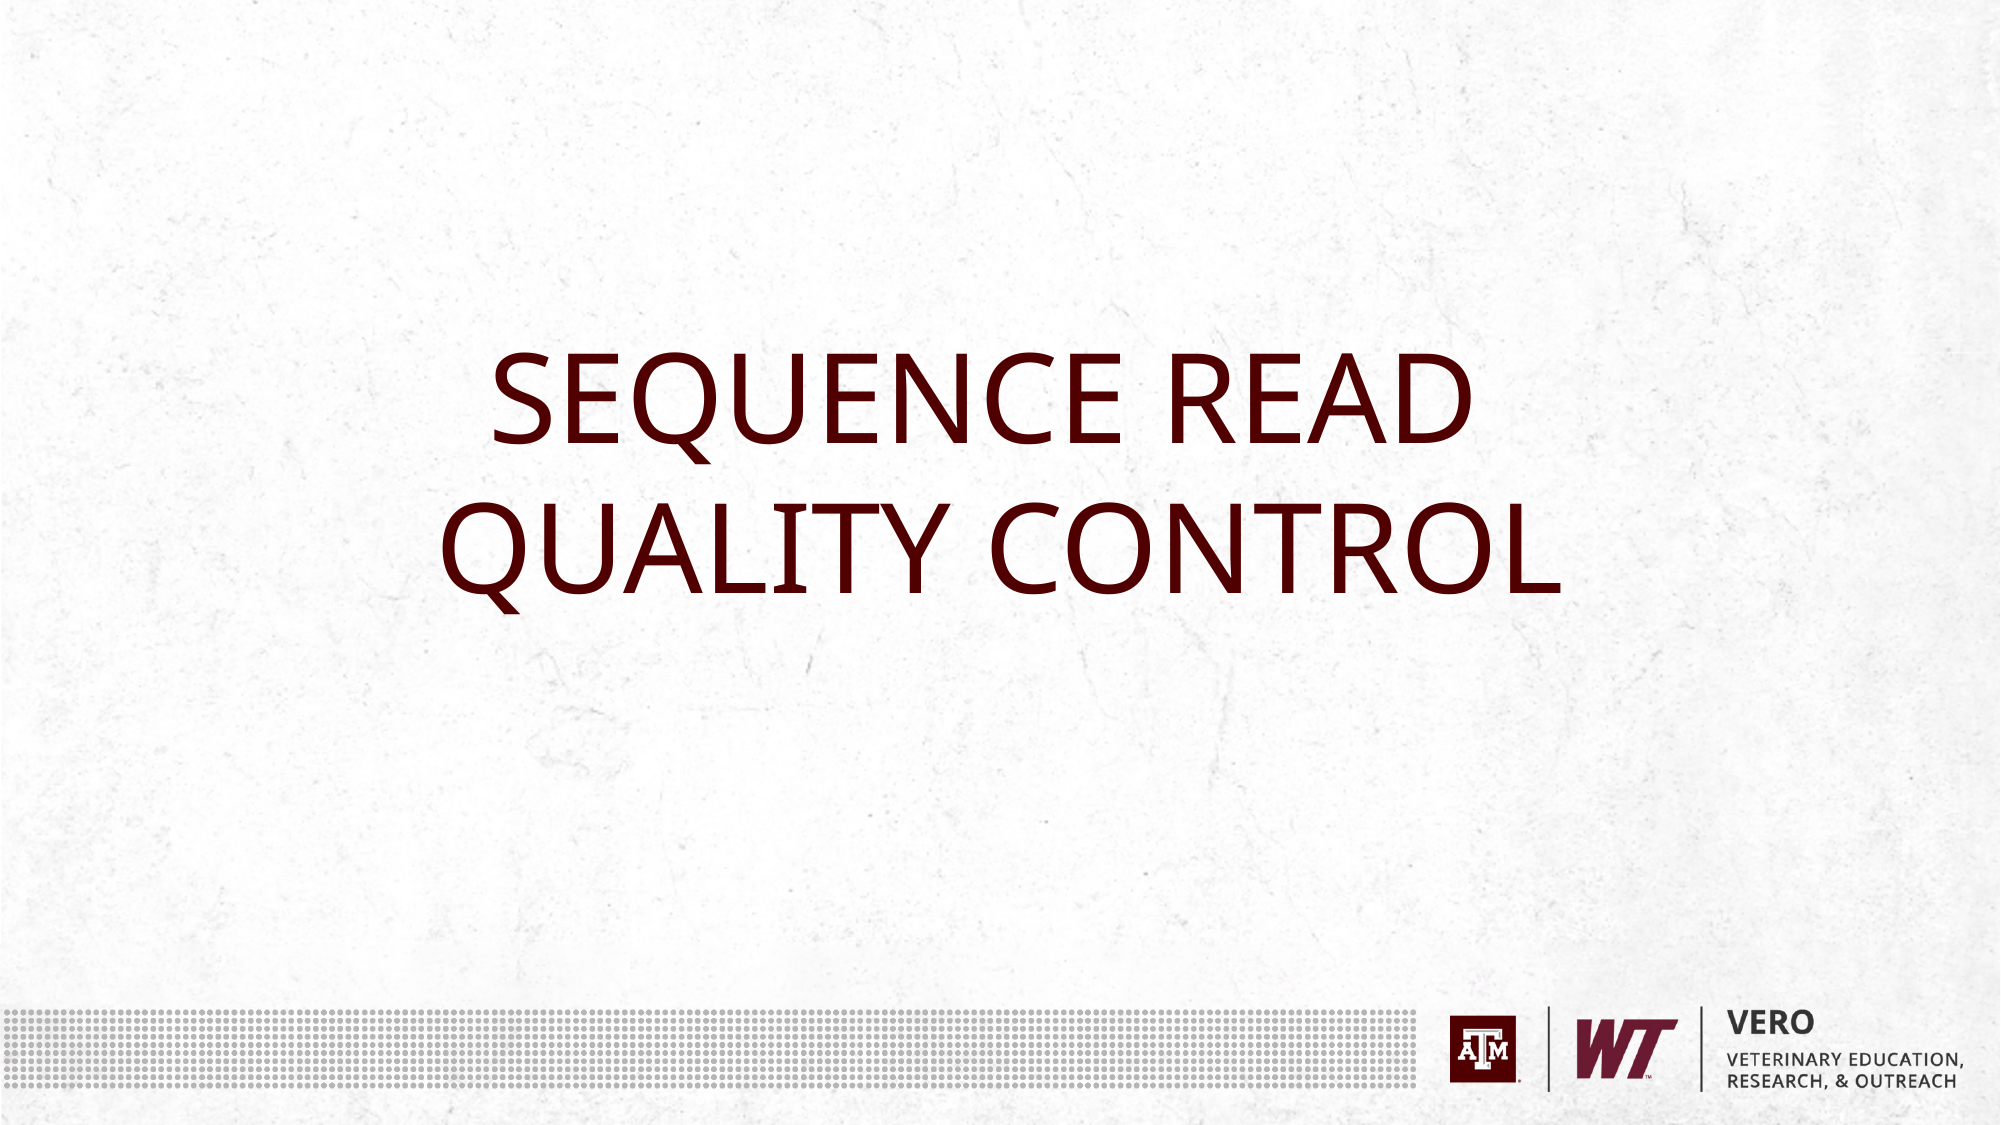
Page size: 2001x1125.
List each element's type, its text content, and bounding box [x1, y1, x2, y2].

picture [0, 0, 2001, 1125]
text_box SEQUENCE READ QUALITY CONTROL [0, 311, 2000, 626]
